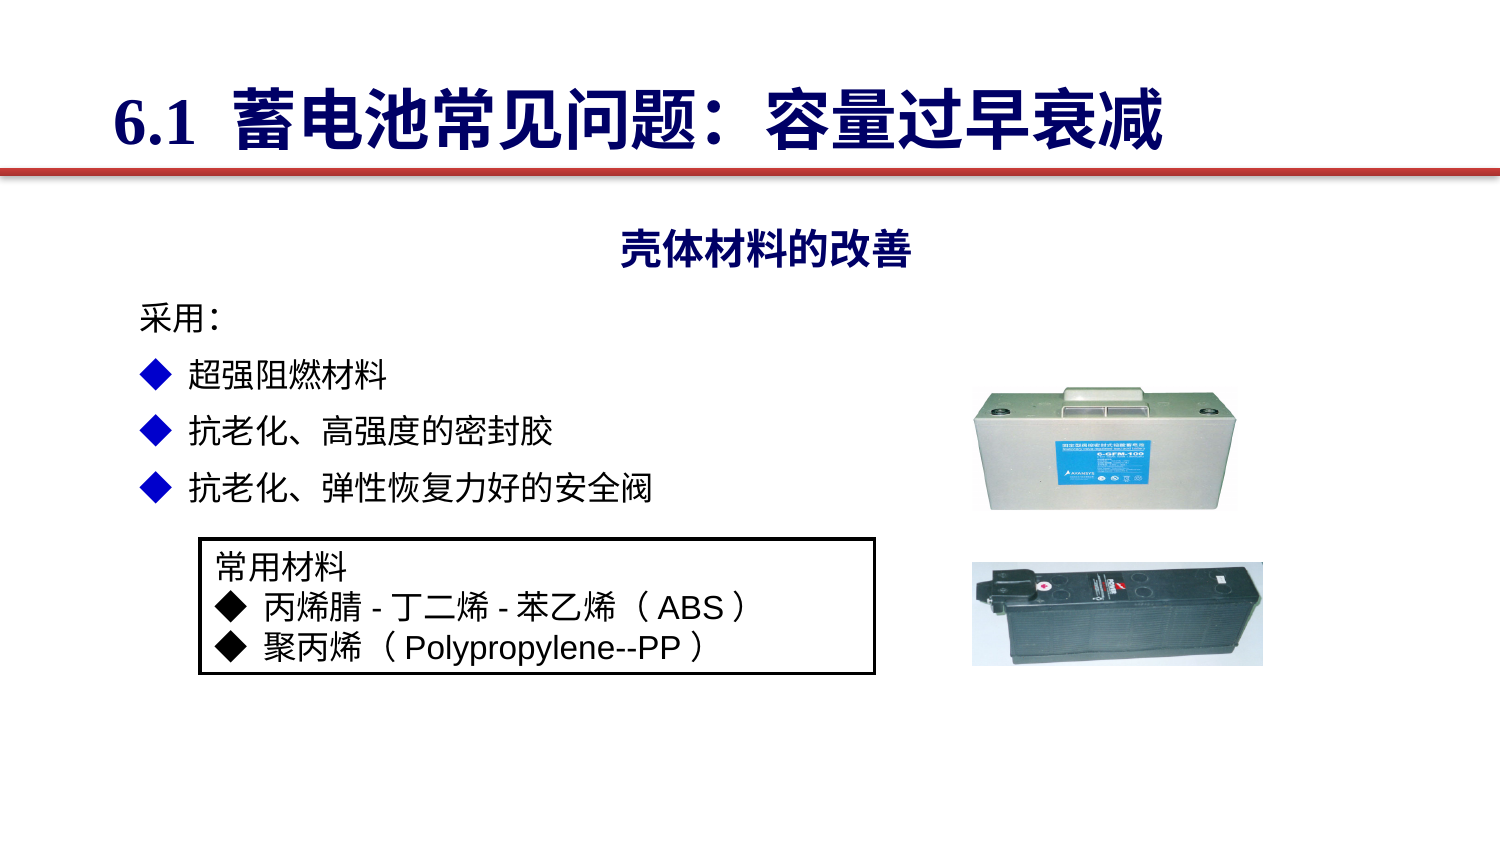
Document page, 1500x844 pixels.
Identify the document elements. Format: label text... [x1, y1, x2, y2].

text_box 采用： ◆ 超强阻燃材料 ◆ 抗老化、高强度的密封胶 ◆ 抗老化、弹性恢复力好的安全阀 [125, 290, 900, 515]
text_box 常用材料 ◆ 丙烯腈-丁二烯-苯乙烯（ABS） ◆ 聚丙烯（Polypropylene--PP） [199, 538, 875, 674]
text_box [972, 386, 1238, 511]
picture [972, 562, 1264, 666]
text_box [0, 168, 1500, 176]
text_box 6.1 蓄电池常见问题：容量过早衰减 [0, 70, 1180, 166]
text_box 壳体材料的改善 [586, 215, 928, 281]
